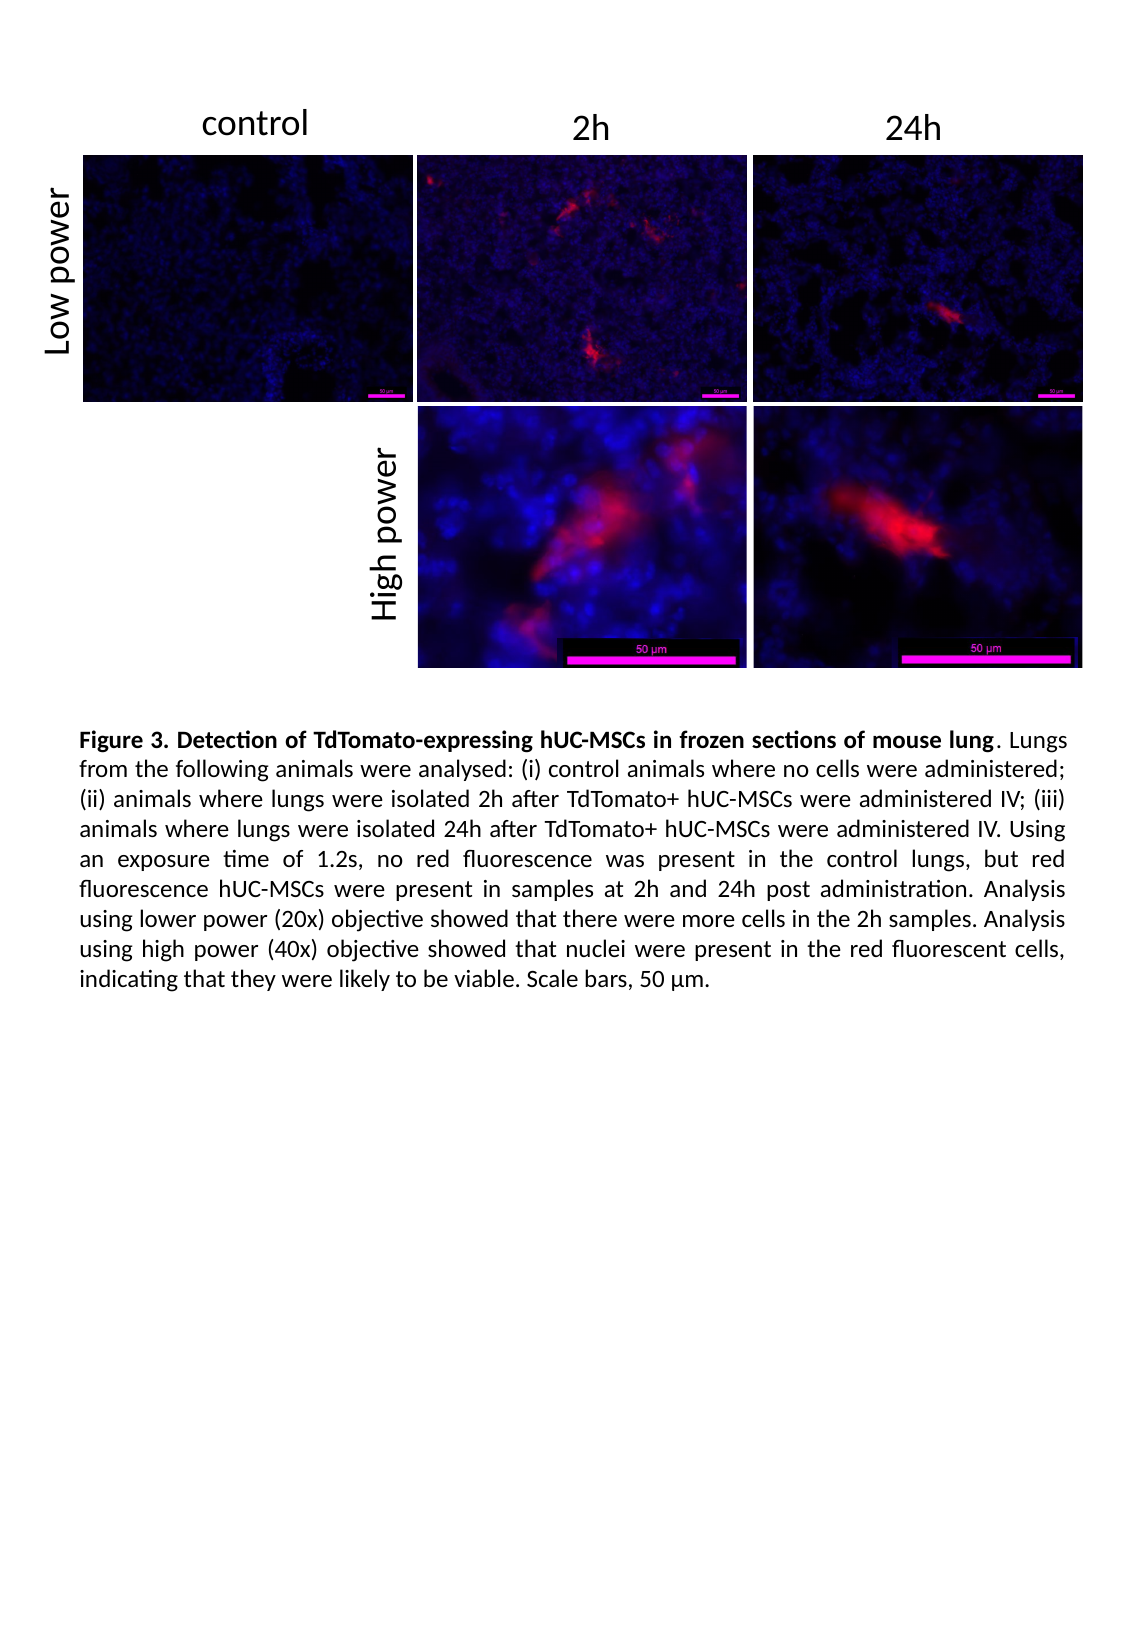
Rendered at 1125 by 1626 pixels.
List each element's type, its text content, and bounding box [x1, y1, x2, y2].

text_box control [186, 90, 475, 151]
text_box Figure 3. Detection of TdTomato-expressing hUC-MSCs in frozen sections of mouse lung. Lungs from the following animals were analysed: (i) control animals where no cells were administered; (ii) animals where lungs were isolated 2h after TdTomato+ hUC-MSCs were administered IV; (iii) animals where lungs were isolated 24h after TdTomato+ hUC-MSCs were administered IV. Using an exposure time of 1.2s, no red fluorescence was present in the control lungs, but red fluorescence hUC-MSCs were present in samples at 2h and 24h post administration. Analysis using lower power (20x) objective showed that there were more cells in the 2h samples. Analysis using high power (40x) objective showed that nuclei were present in the red fluorescent cells, indicating that they were likely to be viable. Scale bars, 50 µm. [64, 715, 1083, 1000]
text_box High power [350, 402, 411, 638]
text_box 24h [870, 95, 1125, 156]
text_box Low power [23, 82, 84, 371]
picture [417, 155, 747, 402]
text_box 2h [557, 95, 846, 155]
picture [417, 405, 747, 668]
picture [753, 155, 1083, 402]
picture [83, 155, 413, 402]
picture [753, 405, 1083, 668]
